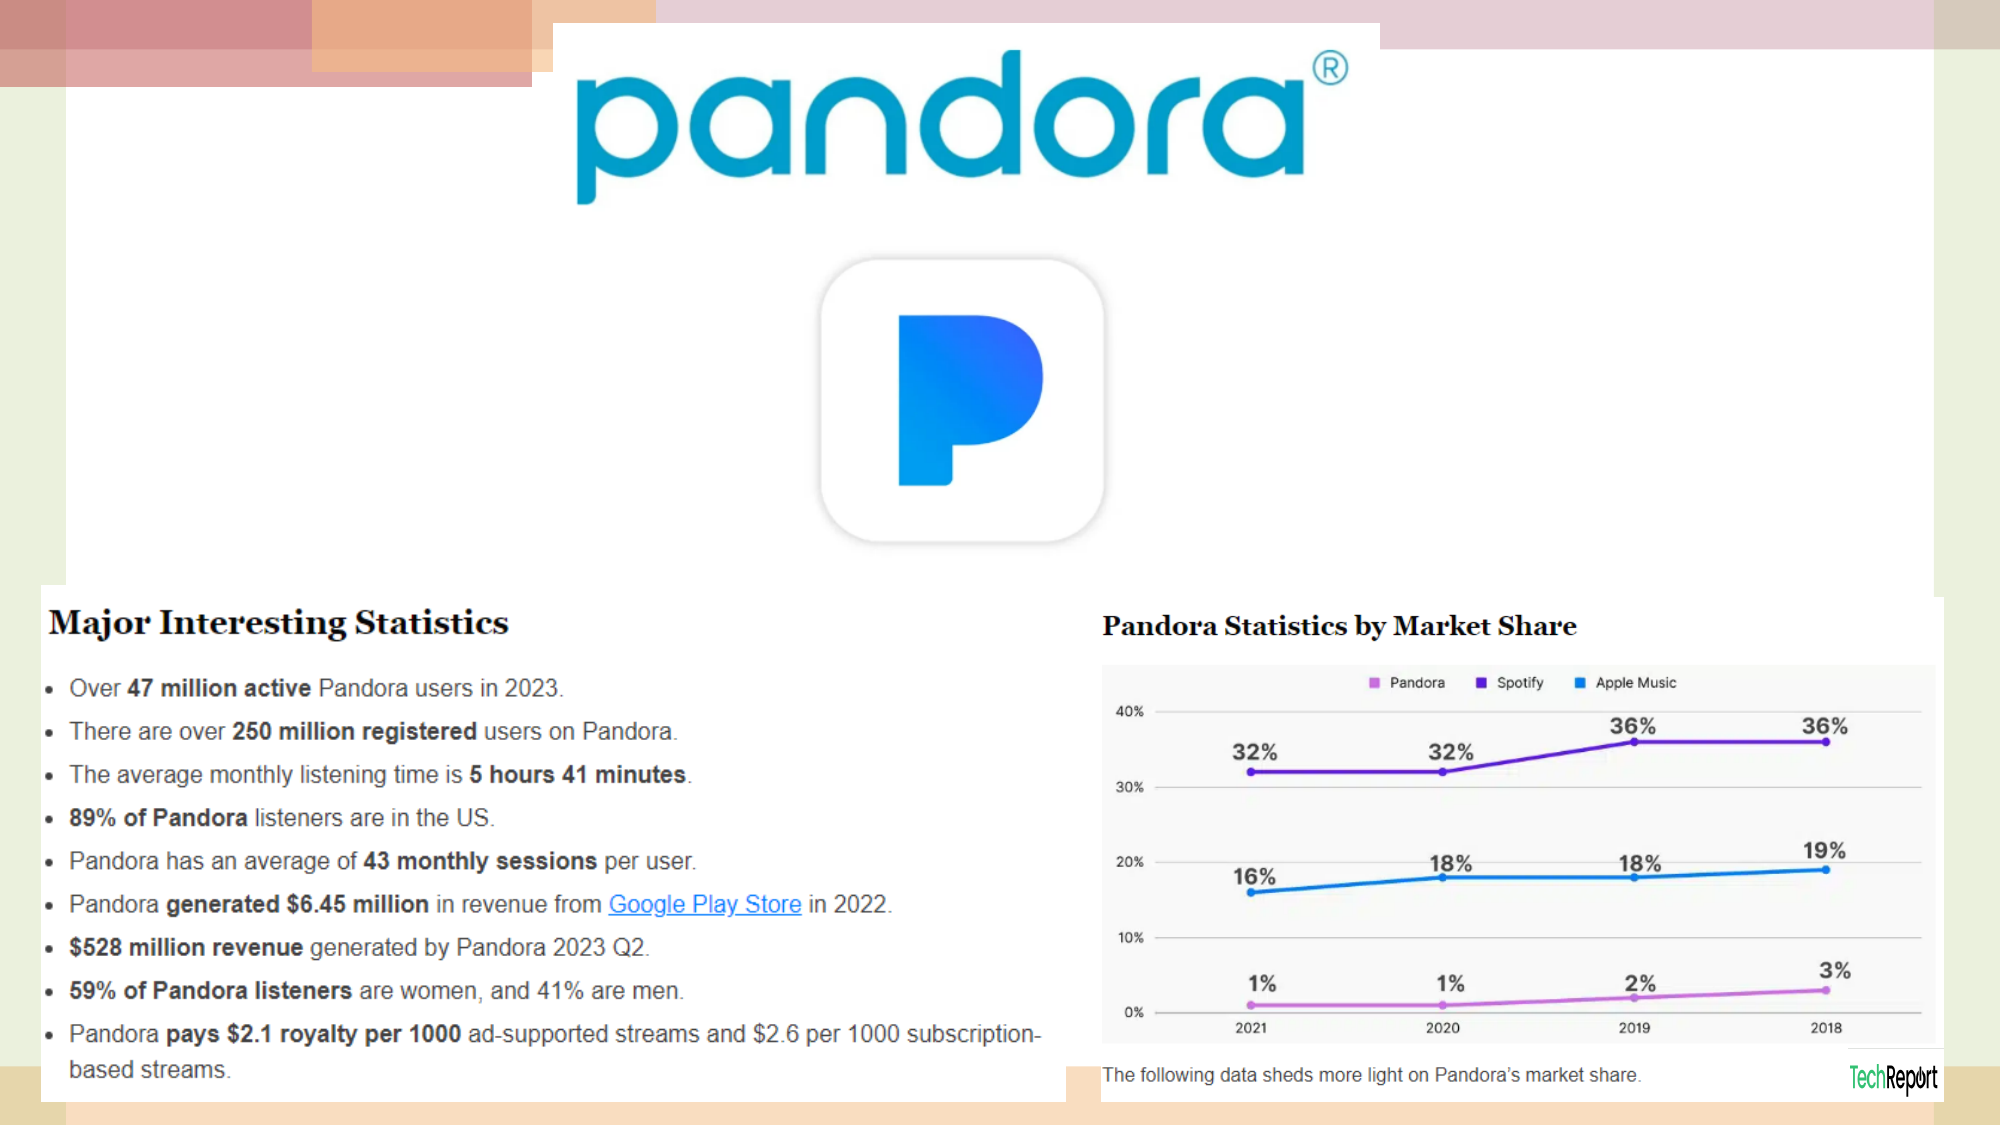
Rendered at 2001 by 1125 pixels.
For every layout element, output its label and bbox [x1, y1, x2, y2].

picture [1101, 596, 1944, 1102]
picture [553, 23, 1380, 570]
picture [41, 585, 1066, 1102]
